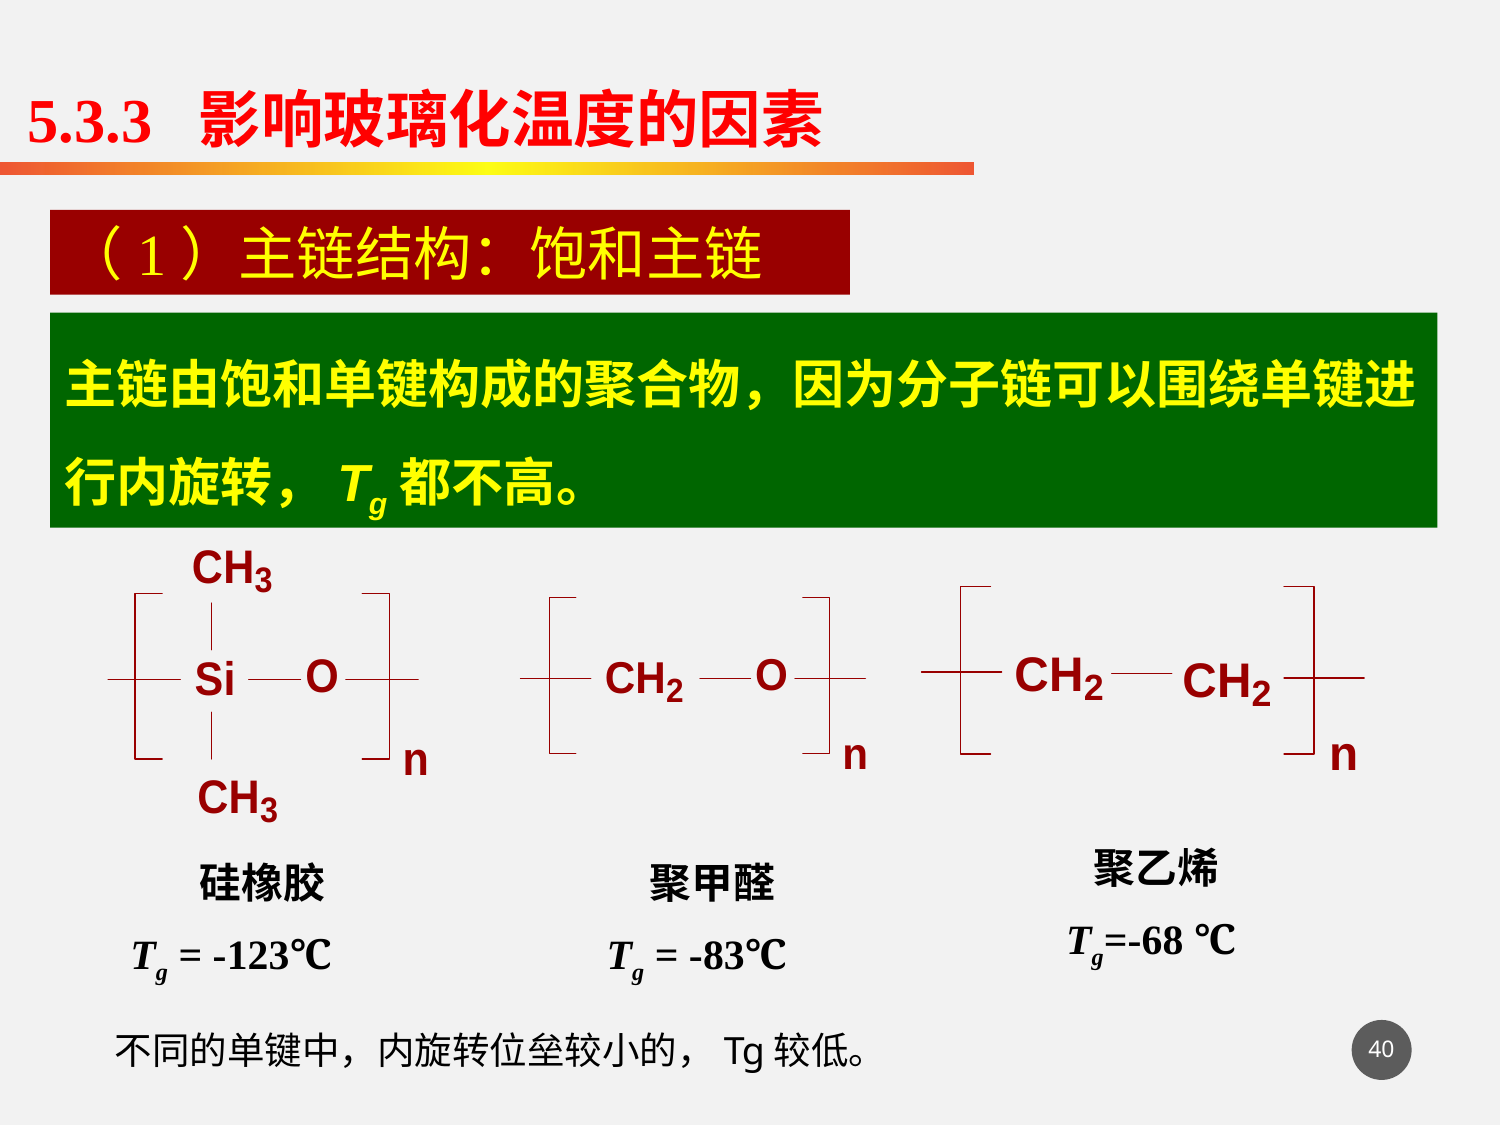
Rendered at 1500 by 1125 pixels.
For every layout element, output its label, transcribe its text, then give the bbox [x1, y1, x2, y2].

text_box 5.3.3 影响玻璃化温度的因素 [12, 50, 988, 163]
text_box 主链由饱和单键构成的聚合物，因为分子链可以围绕单键进行内旋转，Tg都不高。 [50, 312, 1438, 528]
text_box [99, 537, 431, 834]
text_box 硅橡胶 Tg = -123℃ [112, 849, 413, 1019]
slide_number 40 [1351, 1019, 1412, 1080]
text_box 不同的单键中，内旋转位垒较小的，Tg较低。 [99, 1019, 1188, 1080]
text_box 聚乙烯 Tg=-68 ℃ [1025, 834, 1288, 978]
text_box 聚甲醛 Tg = -83℃ [587, 849, 838, 1019]
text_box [912, 562, 1375, 783]
text_box （1）主链结构：饱和主链 [50, 209, 850, 295]
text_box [512, 574, 875, 780]
